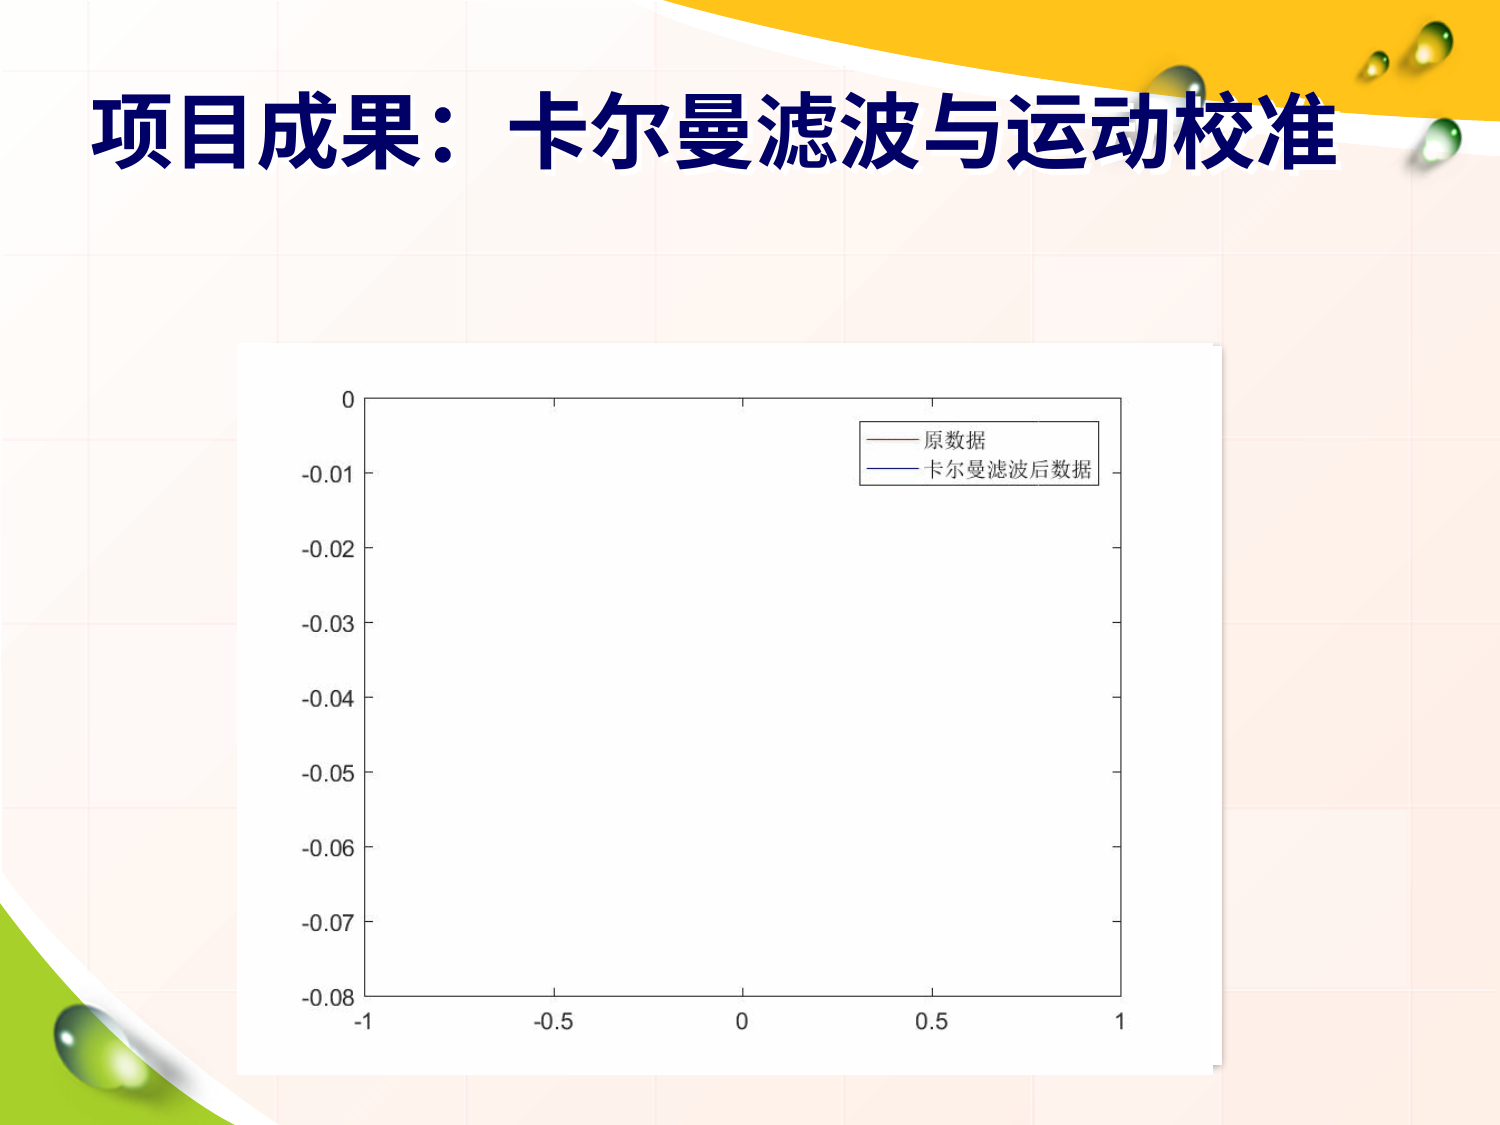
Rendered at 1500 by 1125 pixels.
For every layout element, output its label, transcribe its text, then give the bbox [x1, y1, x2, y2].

picture [1055, 0, 1500, 306]
picture [237, 343, 1213, 1076]
picture [0, 918, 230, 1125]
title 项目成果：卡尔曼滤波与运动校准 [75, 53, 1425, 206]
